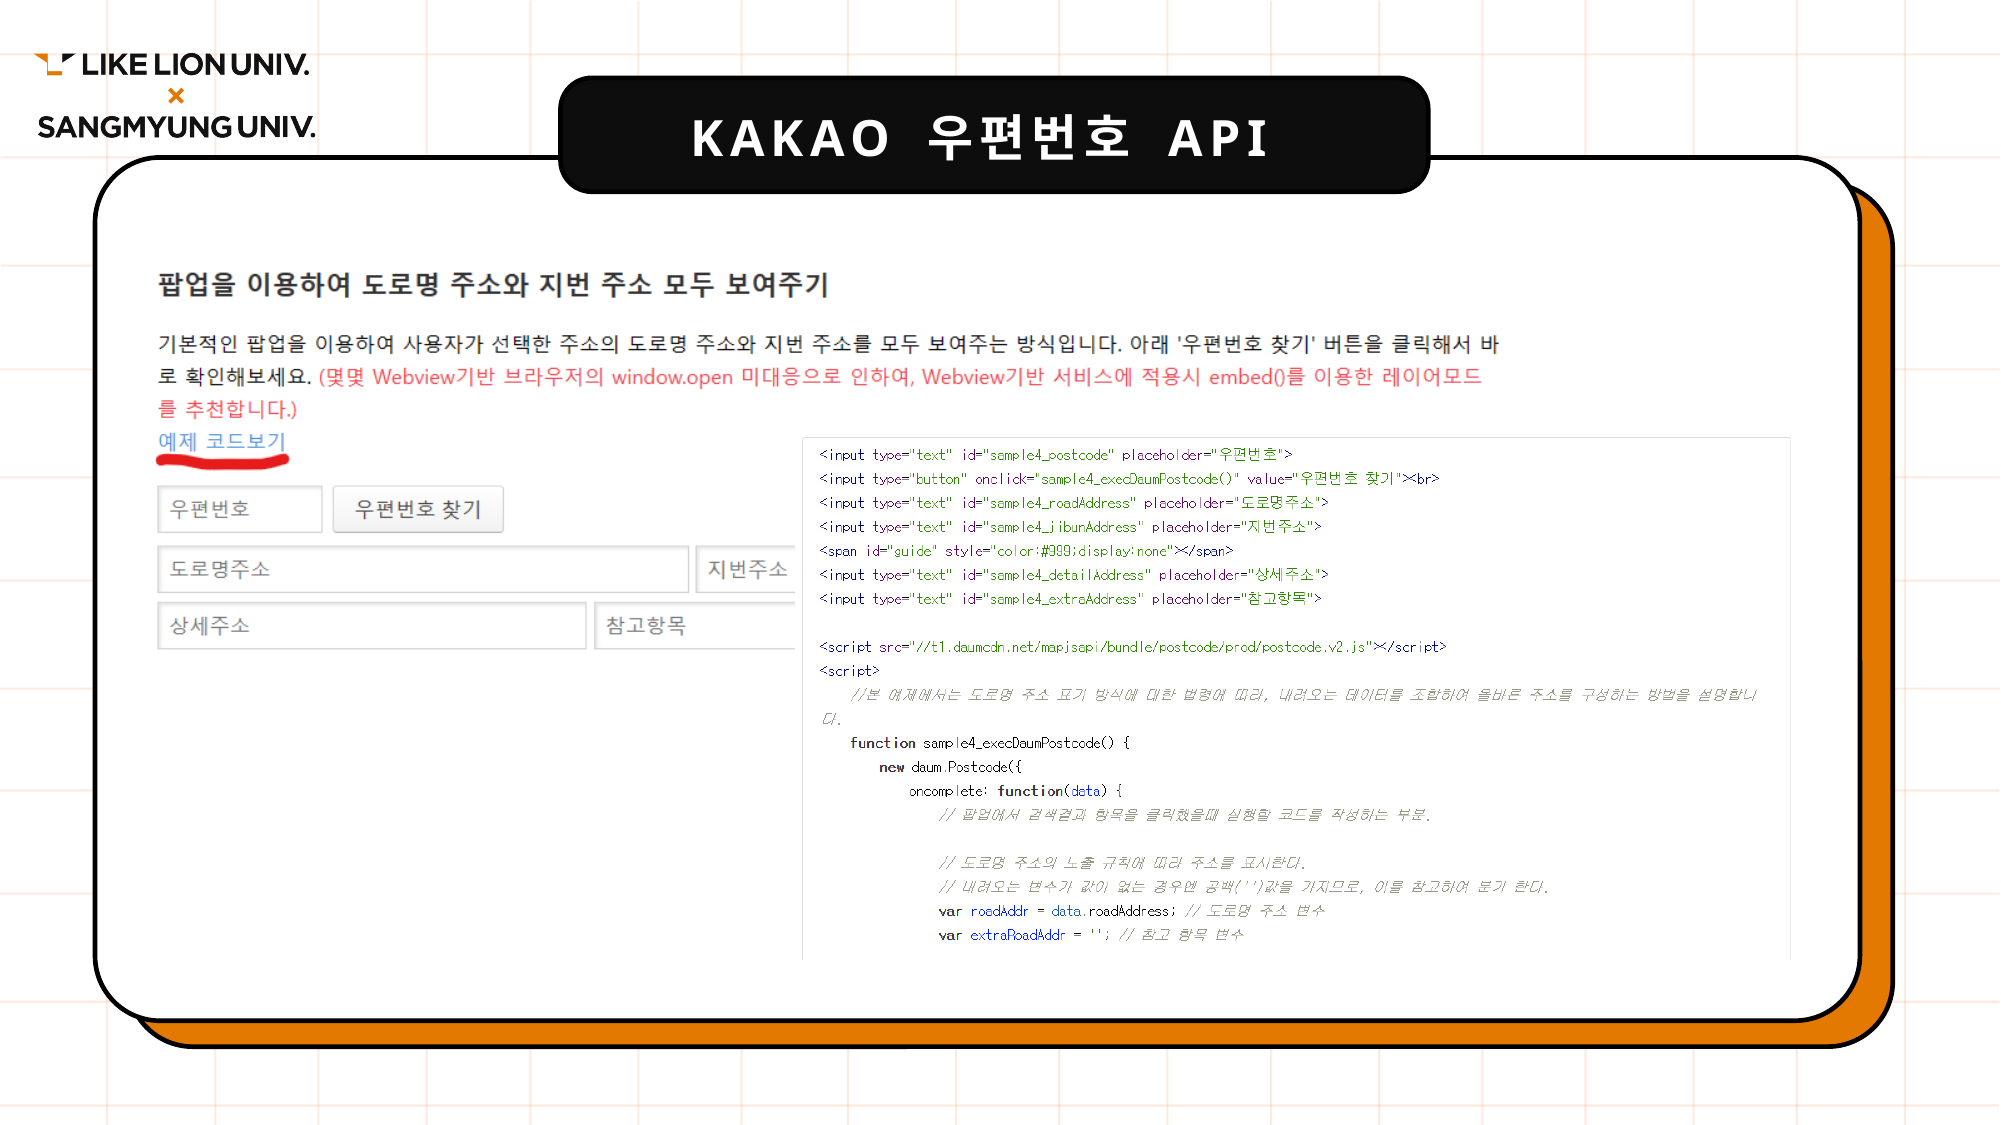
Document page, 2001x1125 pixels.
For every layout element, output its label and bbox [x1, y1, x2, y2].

picture [145, 258, 1791, 960]
text_box [95, 157, 1893, 1047]
picture [31, 21, 321, 174]
text_box [0, 0, 2000, 1125]
